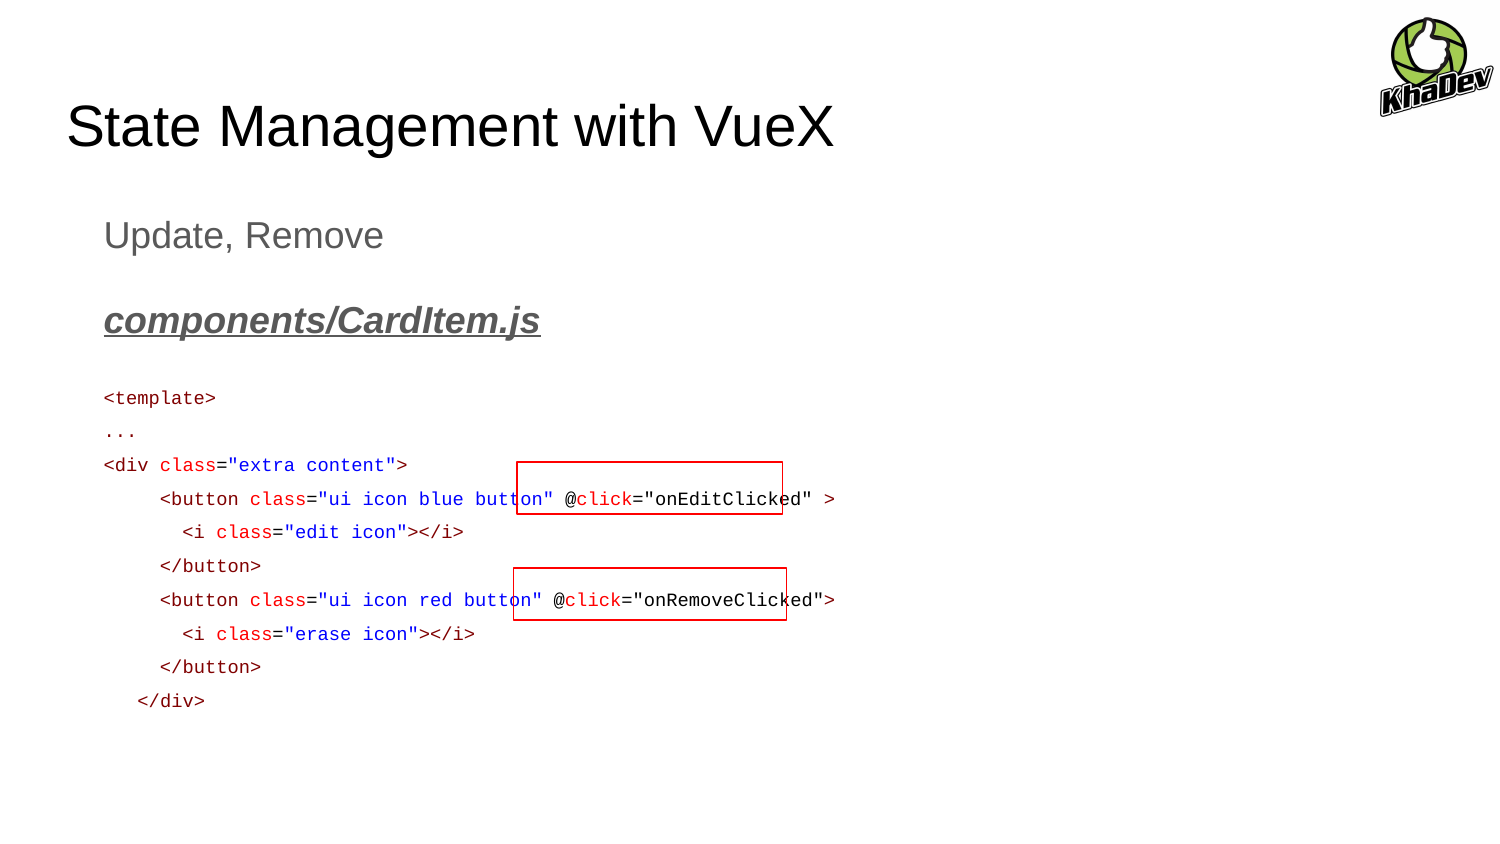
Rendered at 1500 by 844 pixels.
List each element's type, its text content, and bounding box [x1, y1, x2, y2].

picture [1360, 0, 1500, 130]
title State Management with VueX [51, 72, 1449, 167]
list Update, Remove components/CardItem.js <template> ... <div class="extra content"> <button class="ui icon blue button" @click="onEditClicked" > <i class="edit icon"></i> </button> <button class="ui icon red button" @click="onRemoveClicked"> <i class="erase icon"></i> </button> </div> [51, 189, 1449, 750]
text_box [517, 462, 783, 515]
text_box [513, 567, 787, 620]
